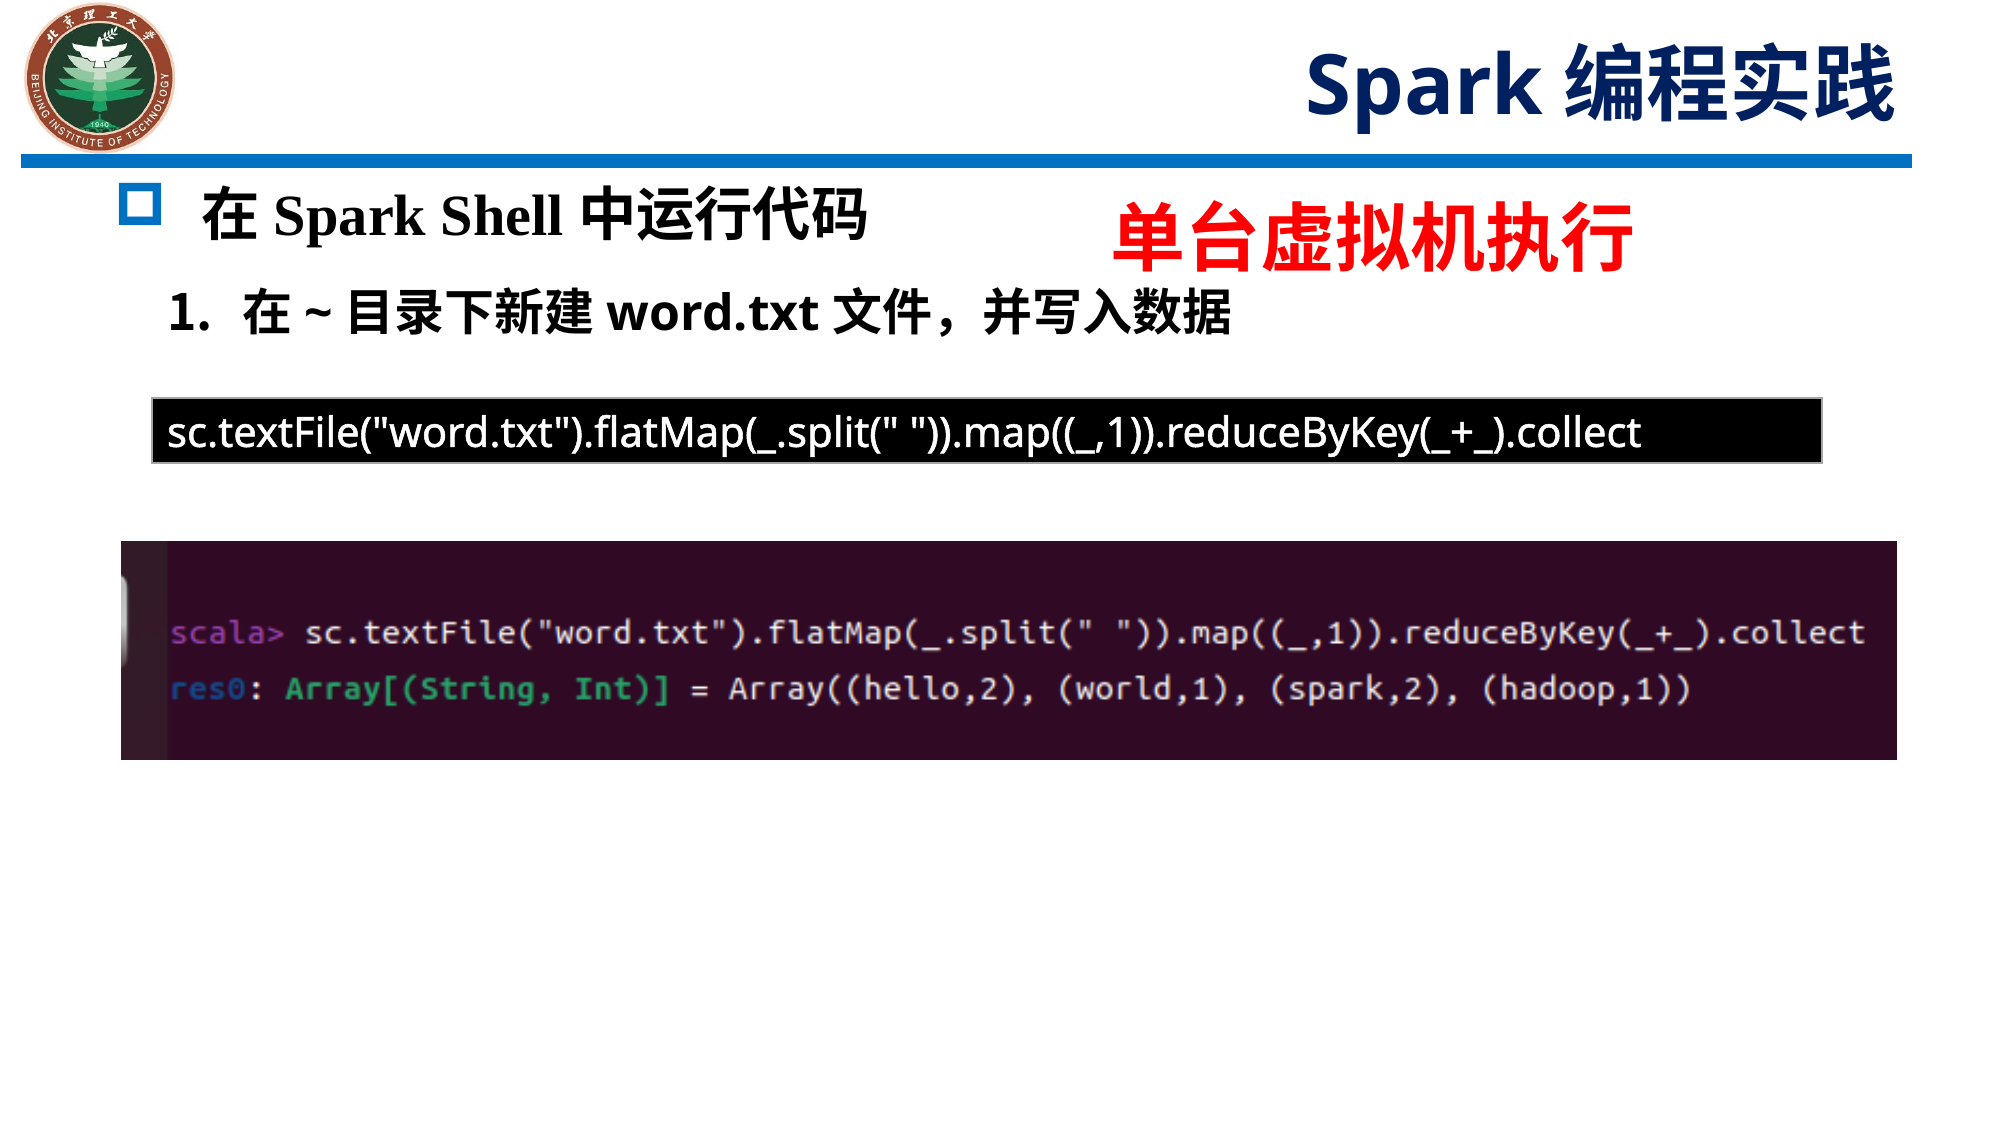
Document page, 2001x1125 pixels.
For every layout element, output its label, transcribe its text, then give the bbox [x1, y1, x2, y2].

text_box [21, 154, 1912, 168]
text_box 单台虚拟机执行 [1095, 183, 1651, 288]
picture [121, 541, 1897, 760]
picture [21, 0, 178, 156]
text_box sc.textFile("word.txt").flatMap(_.split(" ")).map((_,1)).reduceByKey(_+_).collect [151, 397, 1823, 464]
text_box 在~目录下新建word.txt文件，并写入数据 [152, 272, 2000, 348]
text_box 在Spark Shell中运行代码 [99, 166, 1614, 255]
text_box Spark编程实践 [962, 51, 1912, 139]
